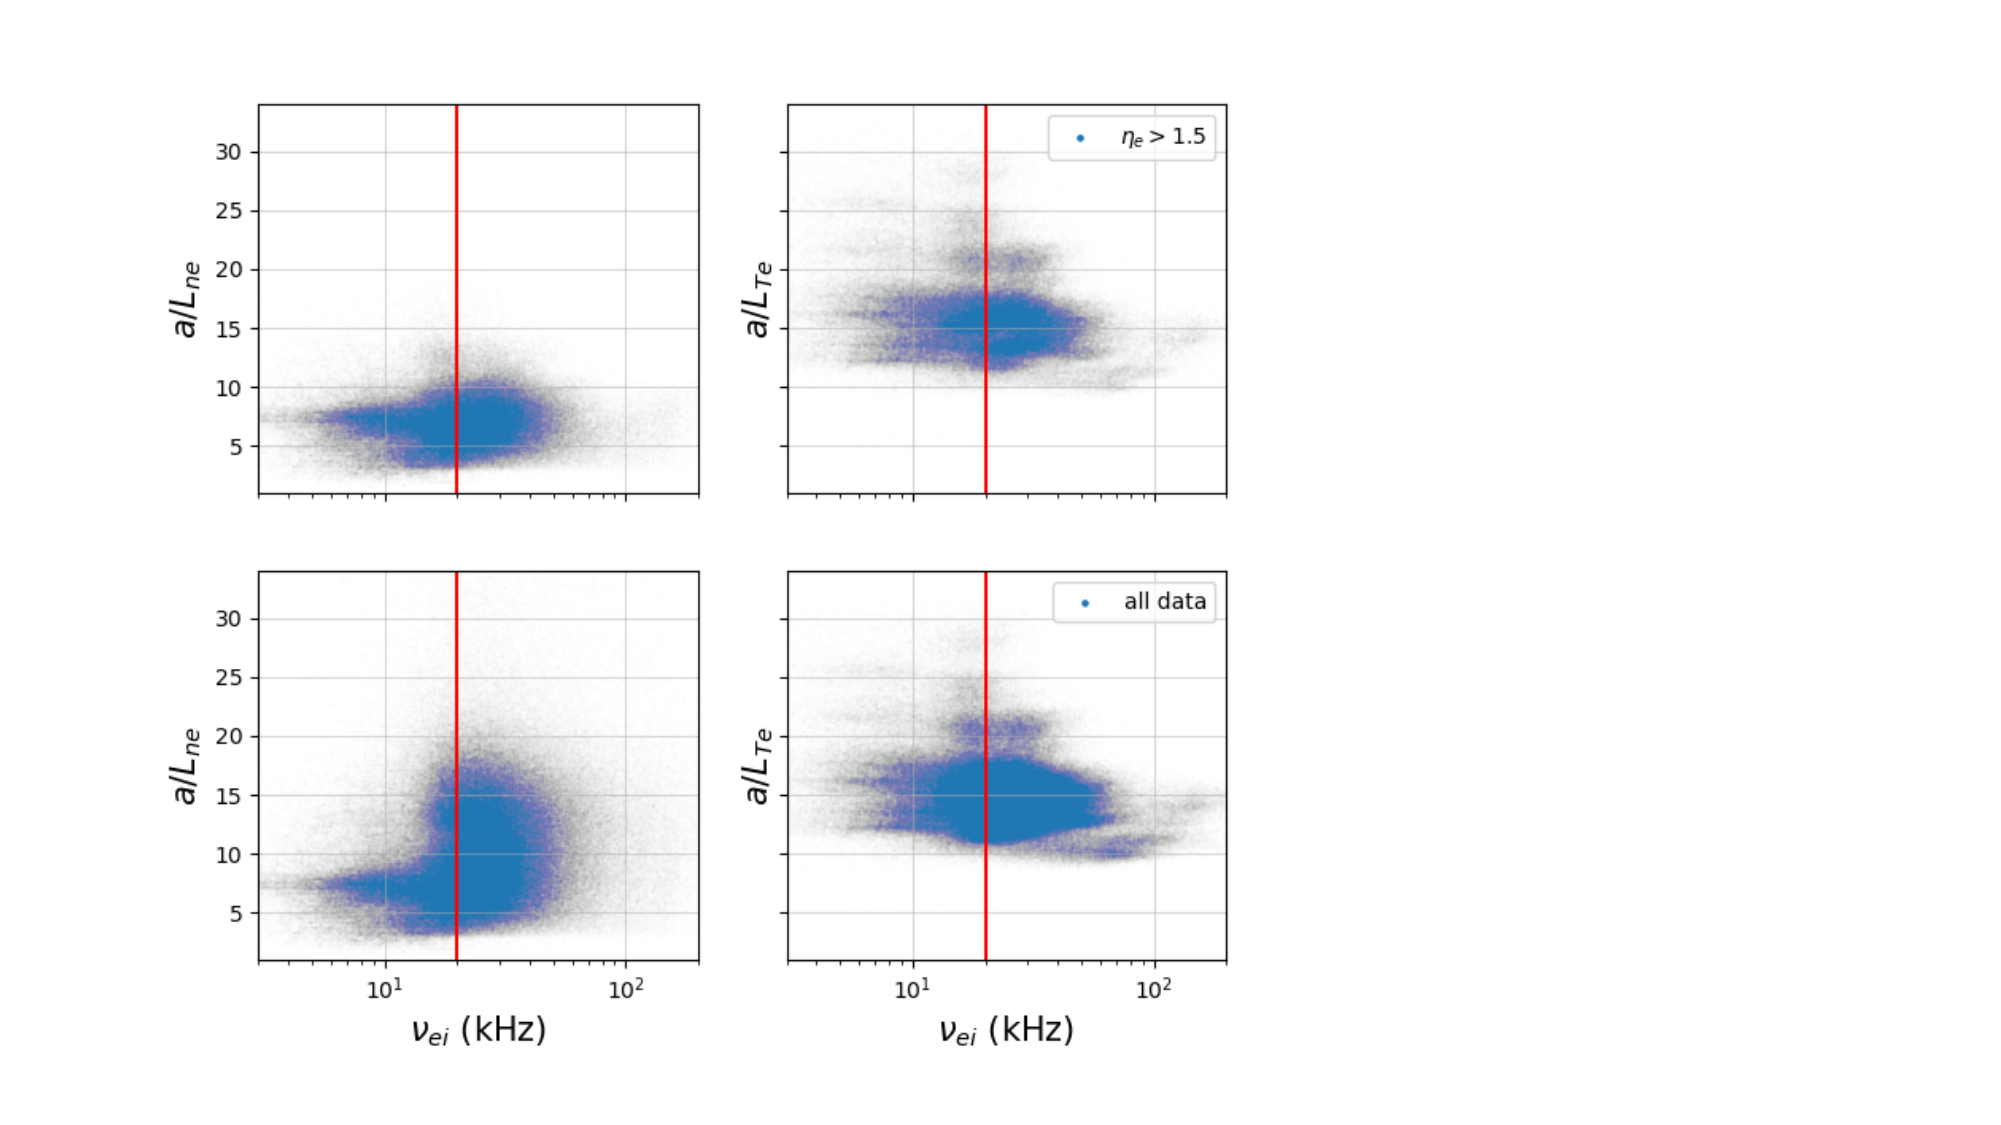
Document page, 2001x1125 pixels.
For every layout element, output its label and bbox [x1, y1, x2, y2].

picture [147, 44, 1285, 1057]
